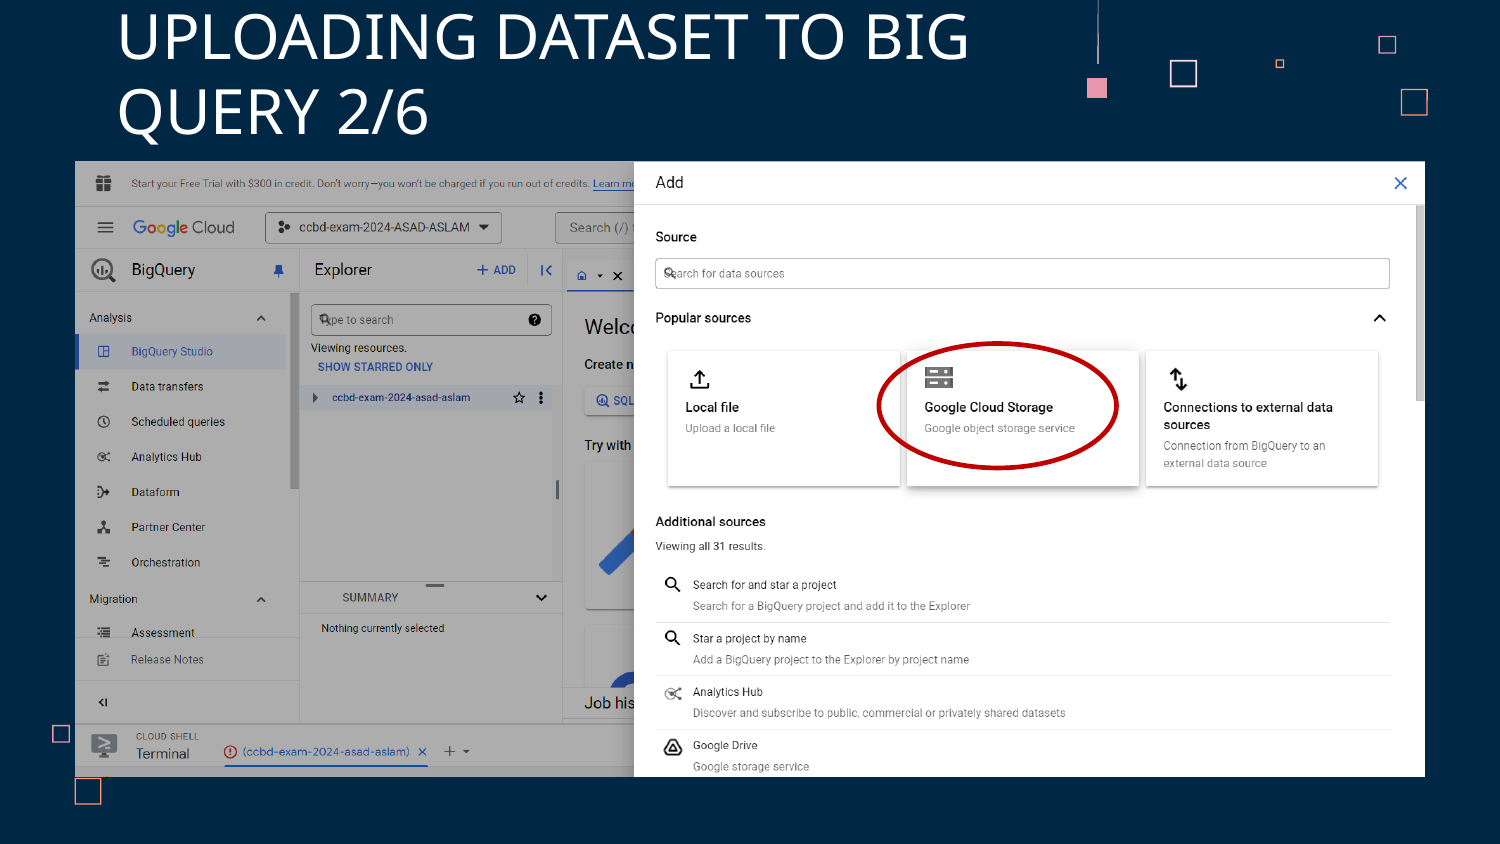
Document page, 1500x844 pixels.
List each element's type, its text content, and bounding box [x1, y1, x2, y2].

title UPLOADING DATASET TO BIG QUERY 2/6 [101, 67, 1088, 159]
picture [74, 160, 1426, 777]
